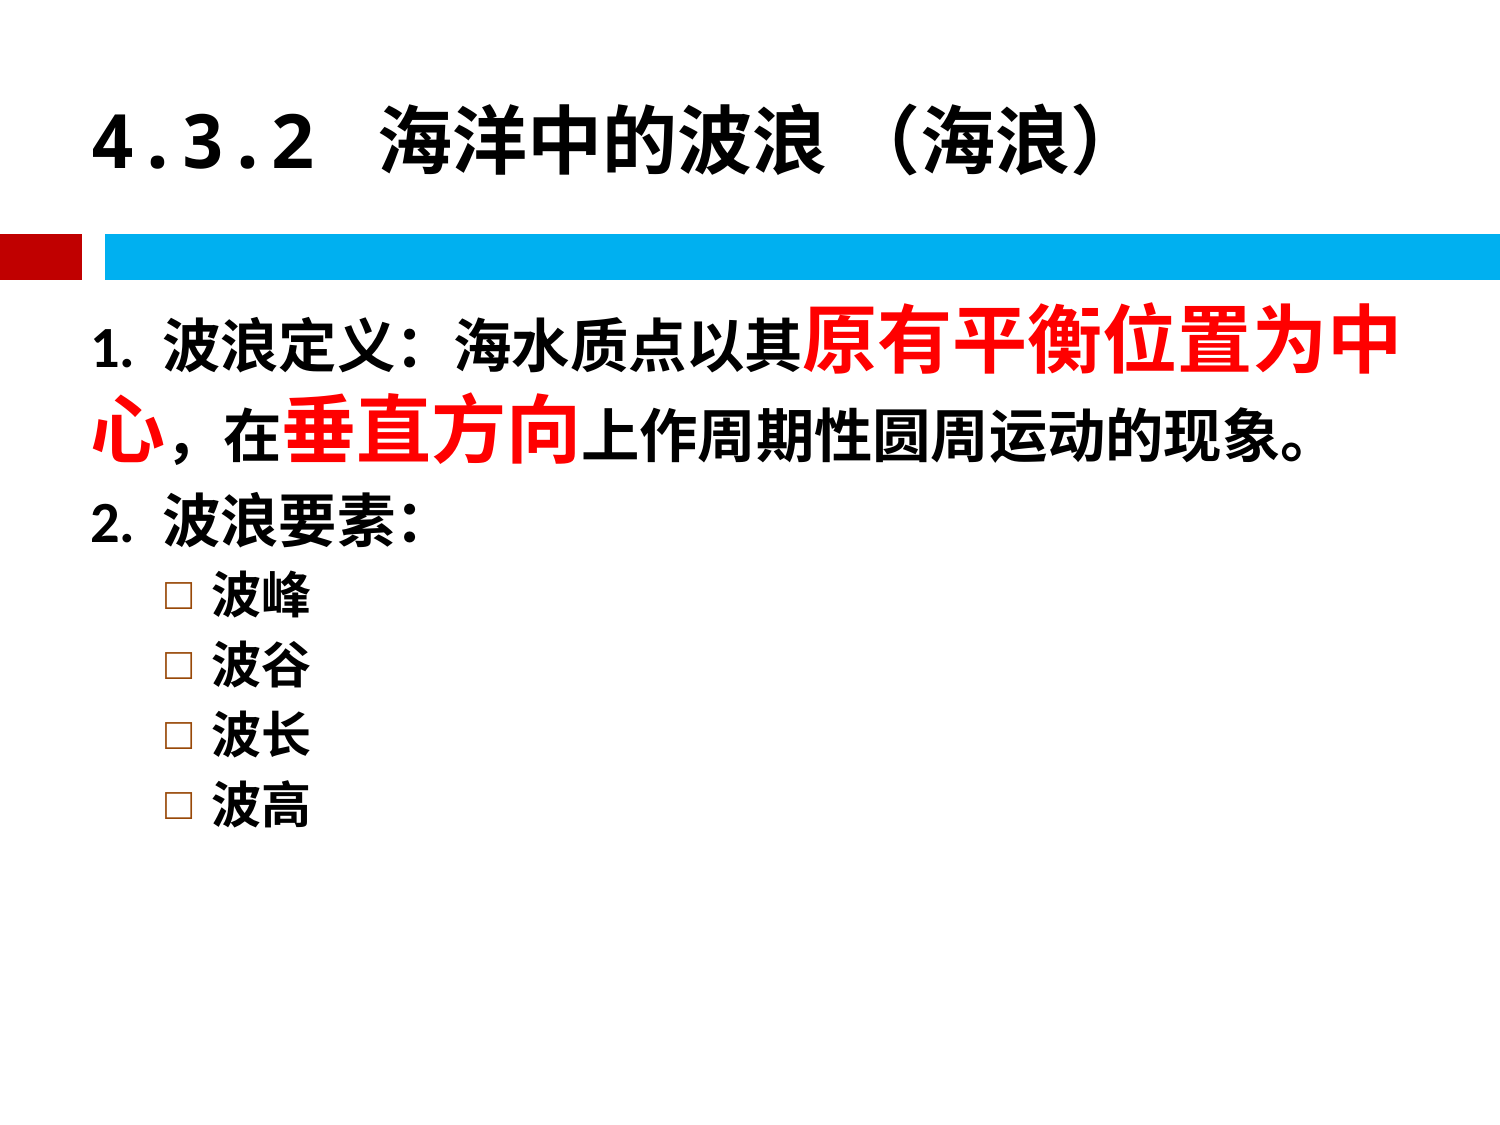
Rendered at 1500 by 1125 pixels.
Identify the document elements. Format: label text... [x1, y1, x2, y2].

list 1. 波浪定义：海水质点以其原有平衡位置为中心，在垂直方向上作周期性圆周运动的现象。 2. 波浪要素： 波峰 波谷 波长 波高 [74, 284, 1426, 1028]
title 4.3.2 海洋中的波浪 （海浪） [74, 44, 1426, 233]
